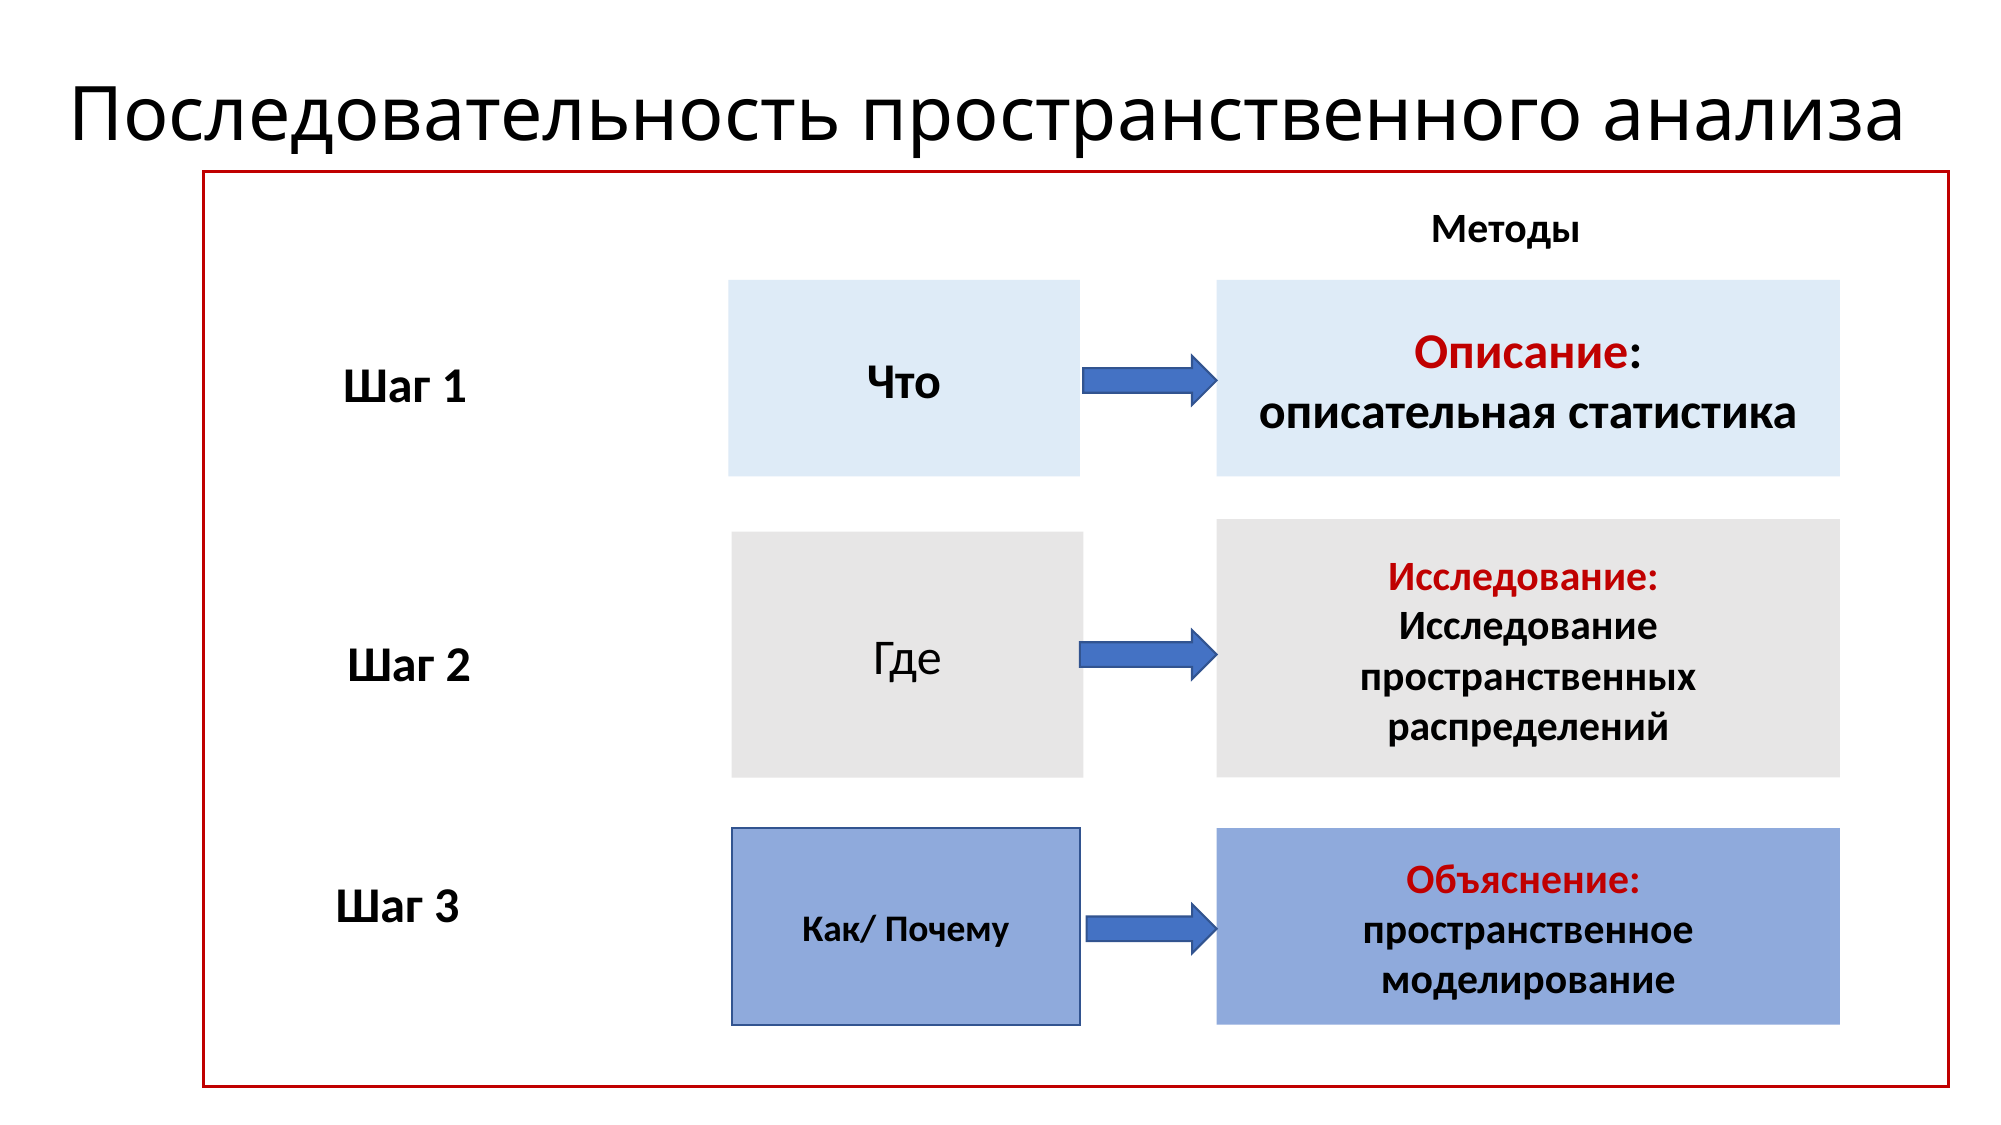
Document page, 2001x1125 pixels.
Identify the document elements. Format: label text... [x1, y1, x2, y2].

text_box [1082, 353, 1219, 408]
text_box [202, 171, 1949, 1088]
text_box [1085, 901, 1219, 956]
title Последовательность пространственного анализа [53, 59, 1949, 172]
text_box [1078, 627, 1219, 682]
